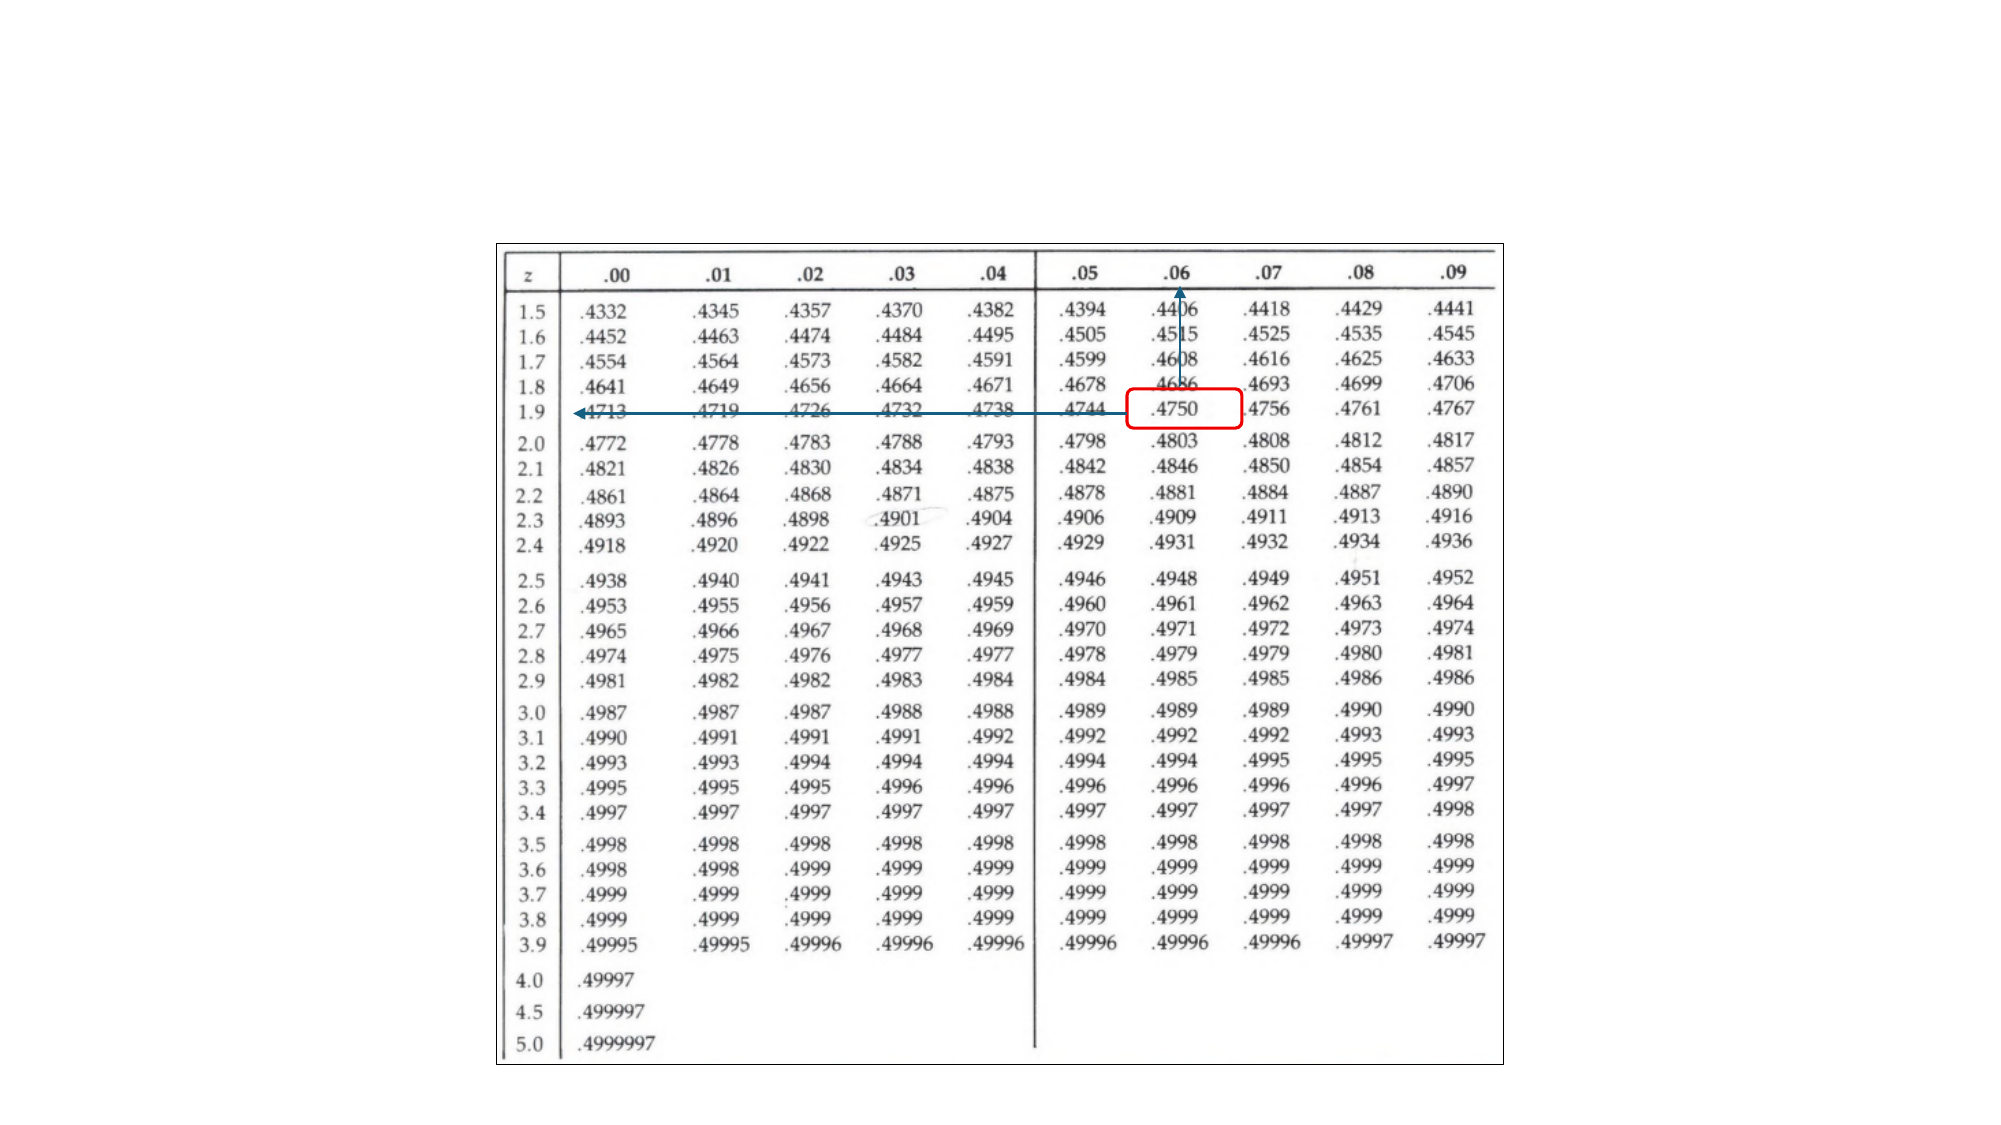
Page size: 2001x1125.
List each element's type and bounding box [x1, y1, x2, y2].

picture [496, 243, 1504, 1065]
